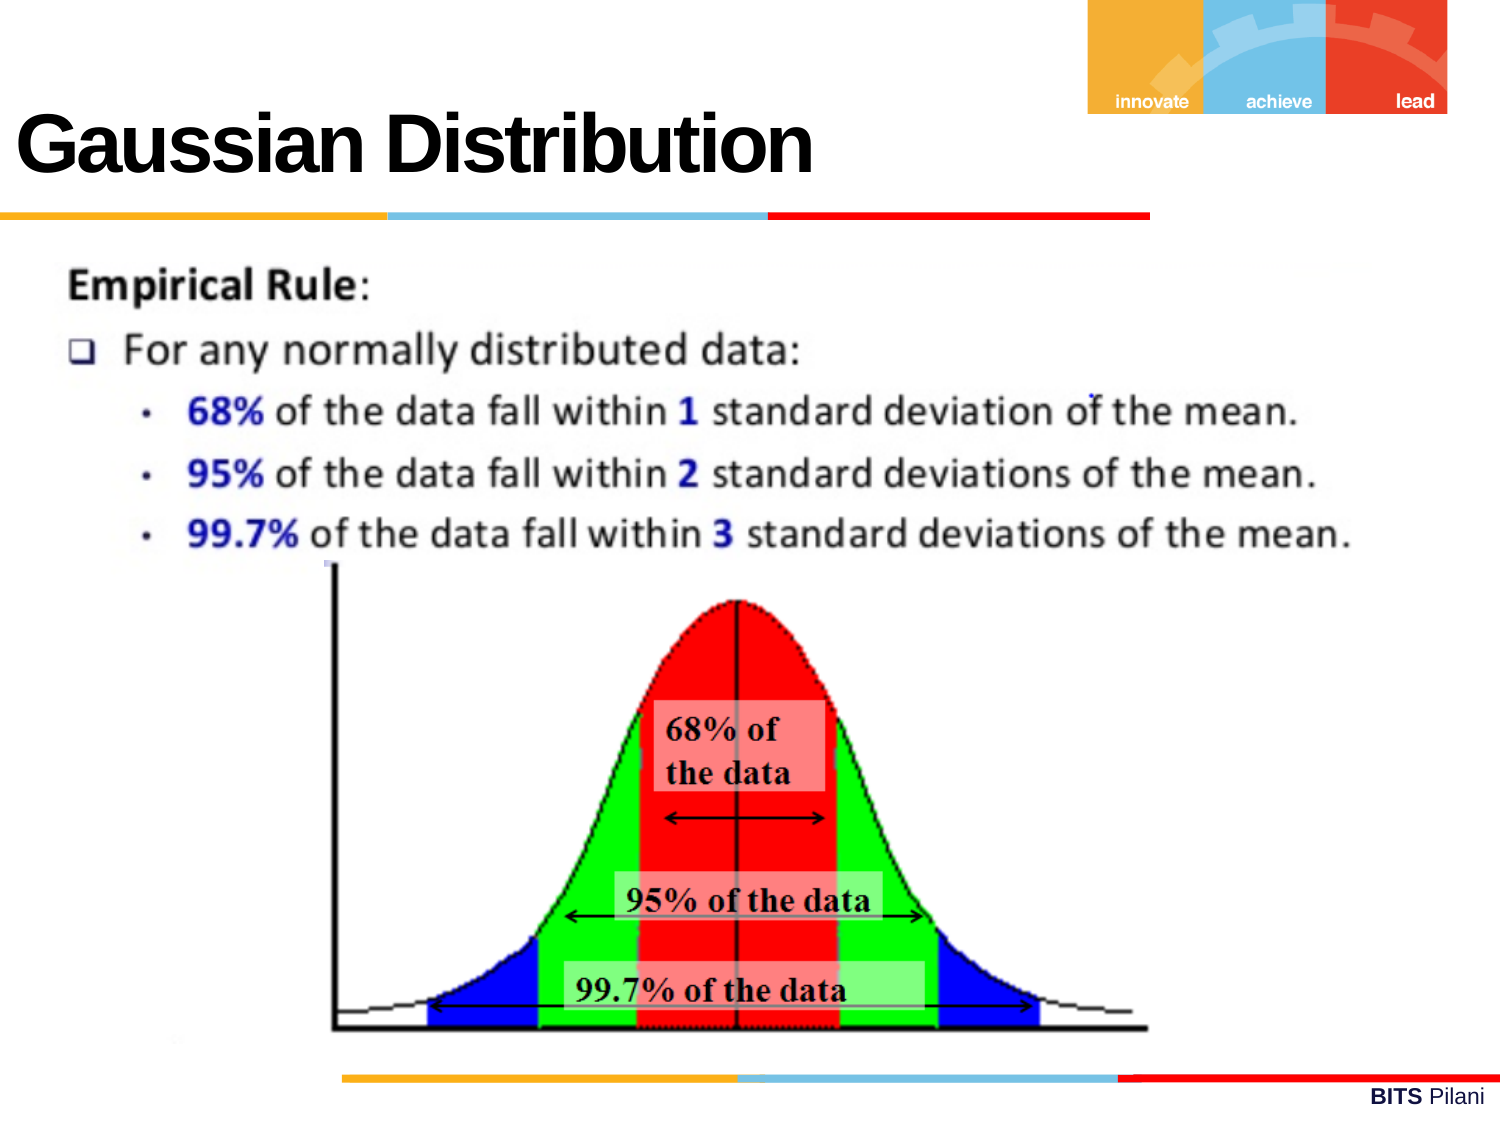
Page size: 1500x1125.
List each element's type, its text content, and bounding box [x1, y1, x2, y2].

title Gaussian Distribution [0, 45, 1350, 233]
picture [49, 262, 1373, 1044]
picture [1087, 0, 1448, 114]
list [0, 262, 1351, 1101]
